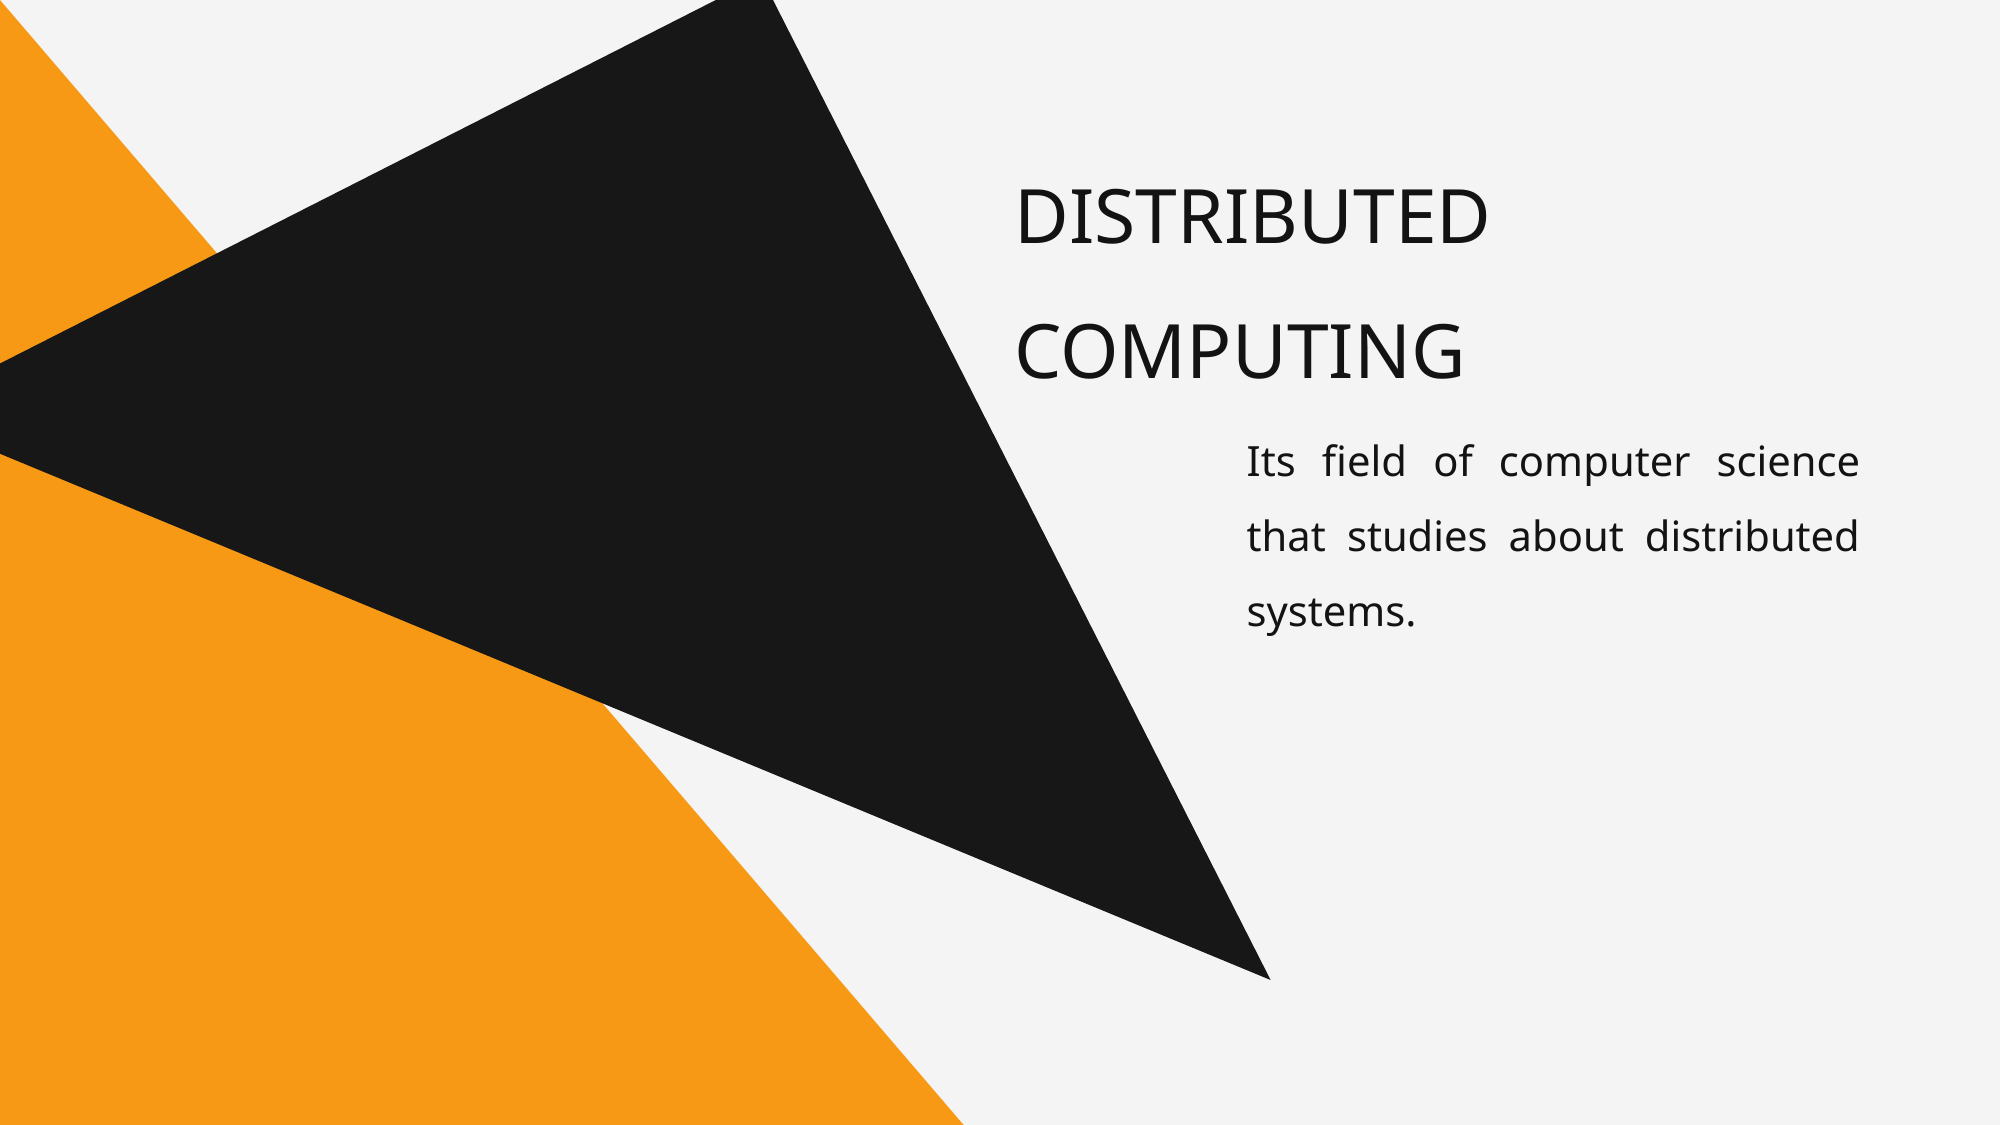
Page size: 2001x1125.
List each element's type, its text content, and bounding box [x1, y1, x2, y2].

text_box DISTRIBUTED COMPUTING [999, 115, 1907, 401]
text_box [0, 456, 966, 1125]
text_box [0, 0, 217, 361]
text_box Its field of computer science that studies about distributed systems. [1231, 402, 1875, 642]
text_box [0, 0, 1273, 983]
